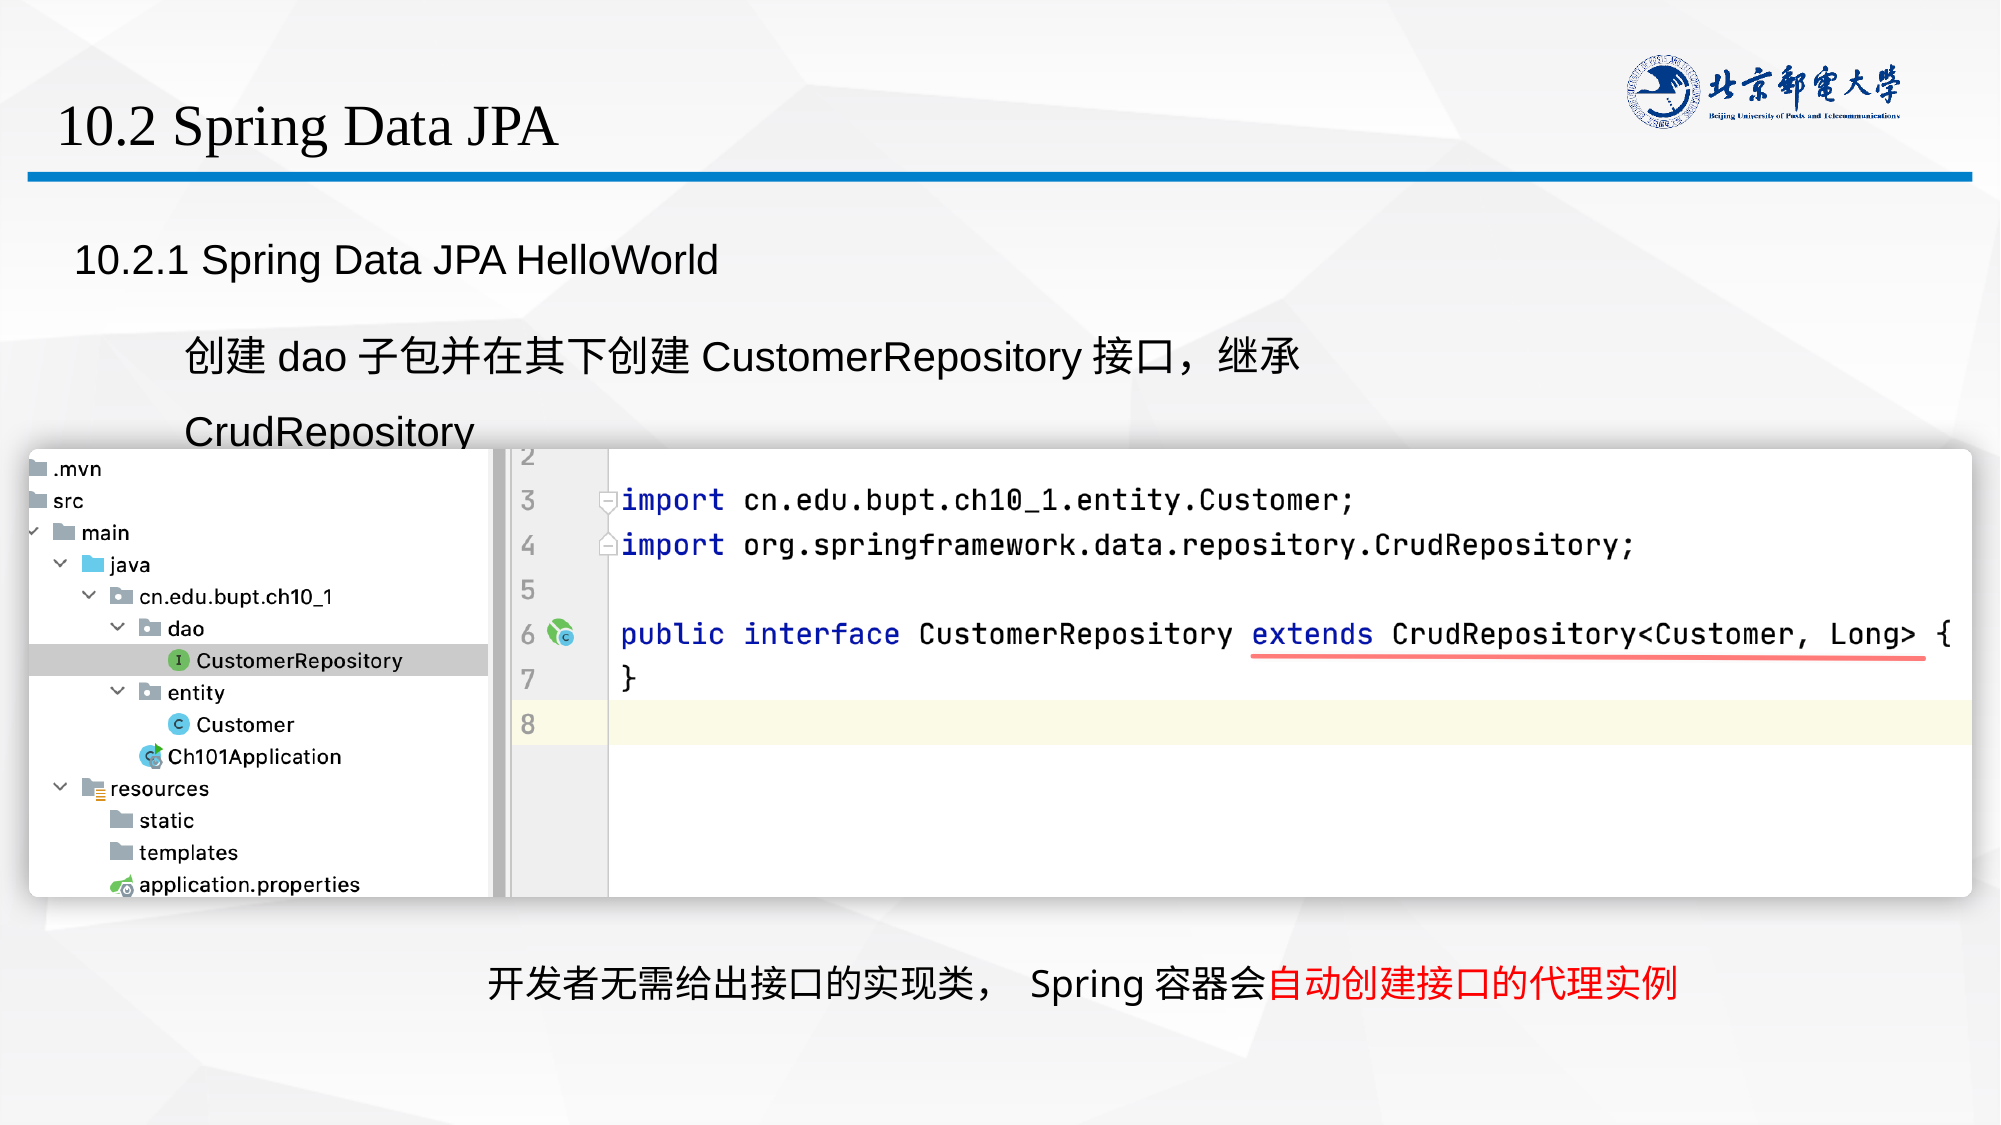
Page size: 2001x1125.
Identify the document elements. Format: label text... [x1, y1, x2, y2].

text_box 开发者无需给出接口的实现类， Spring容器会自动创建接口的代理实例 [473, 952, 1695, 1013]
text_box 10.2.1 Spring Data JPA HelloWorld [40, 200, 1936, 420]
title 10.2 Spring Data JPA [41, 52, 1188, 200]
text_box 创建dao子包并在其下创建CustomerRepository接口，继承CrudRepository [94, 297, 1590, 420]
picture [0, 0, 2000, 1125]
